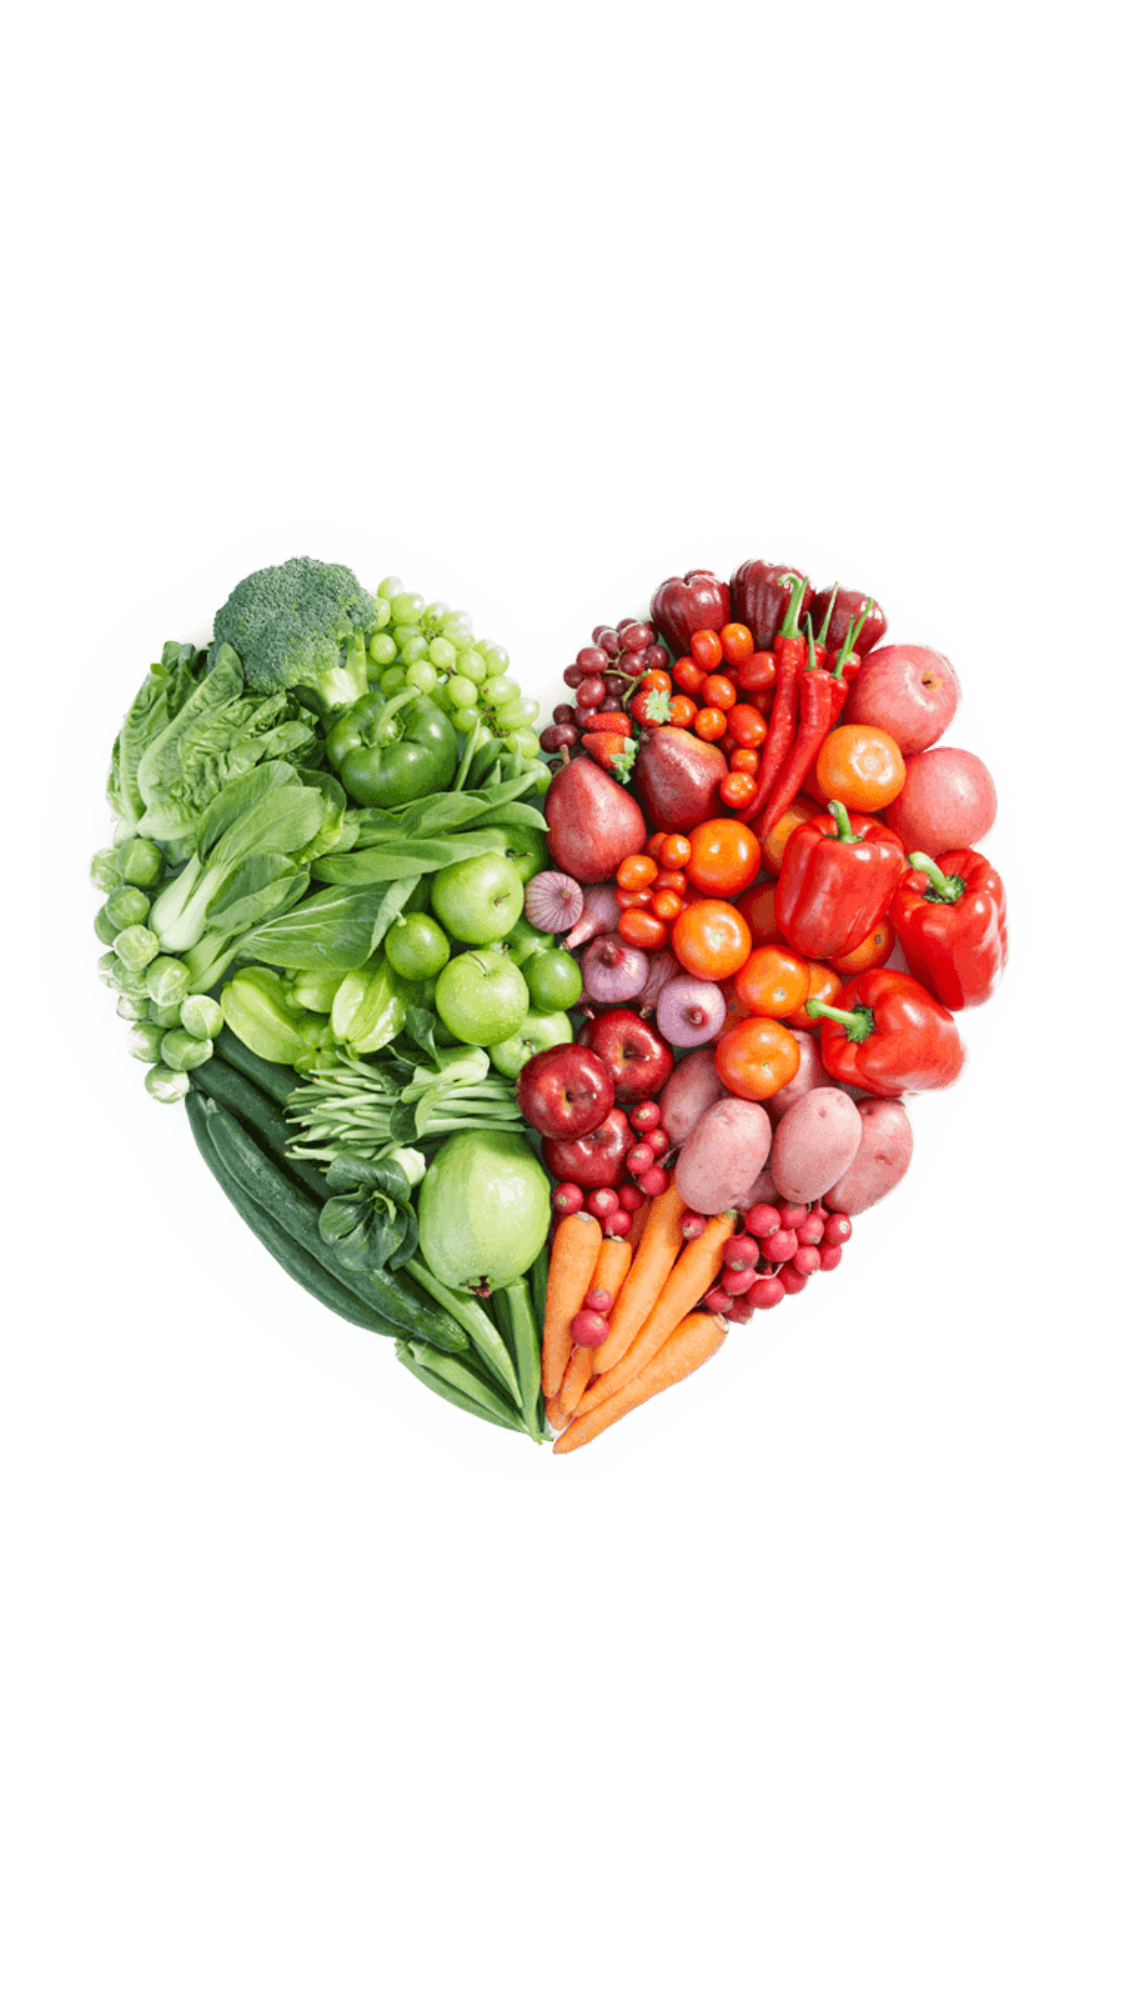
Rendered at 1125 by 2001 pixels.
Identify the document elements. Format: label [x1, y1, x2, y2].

picture [0, 520, 1125, 1480]
